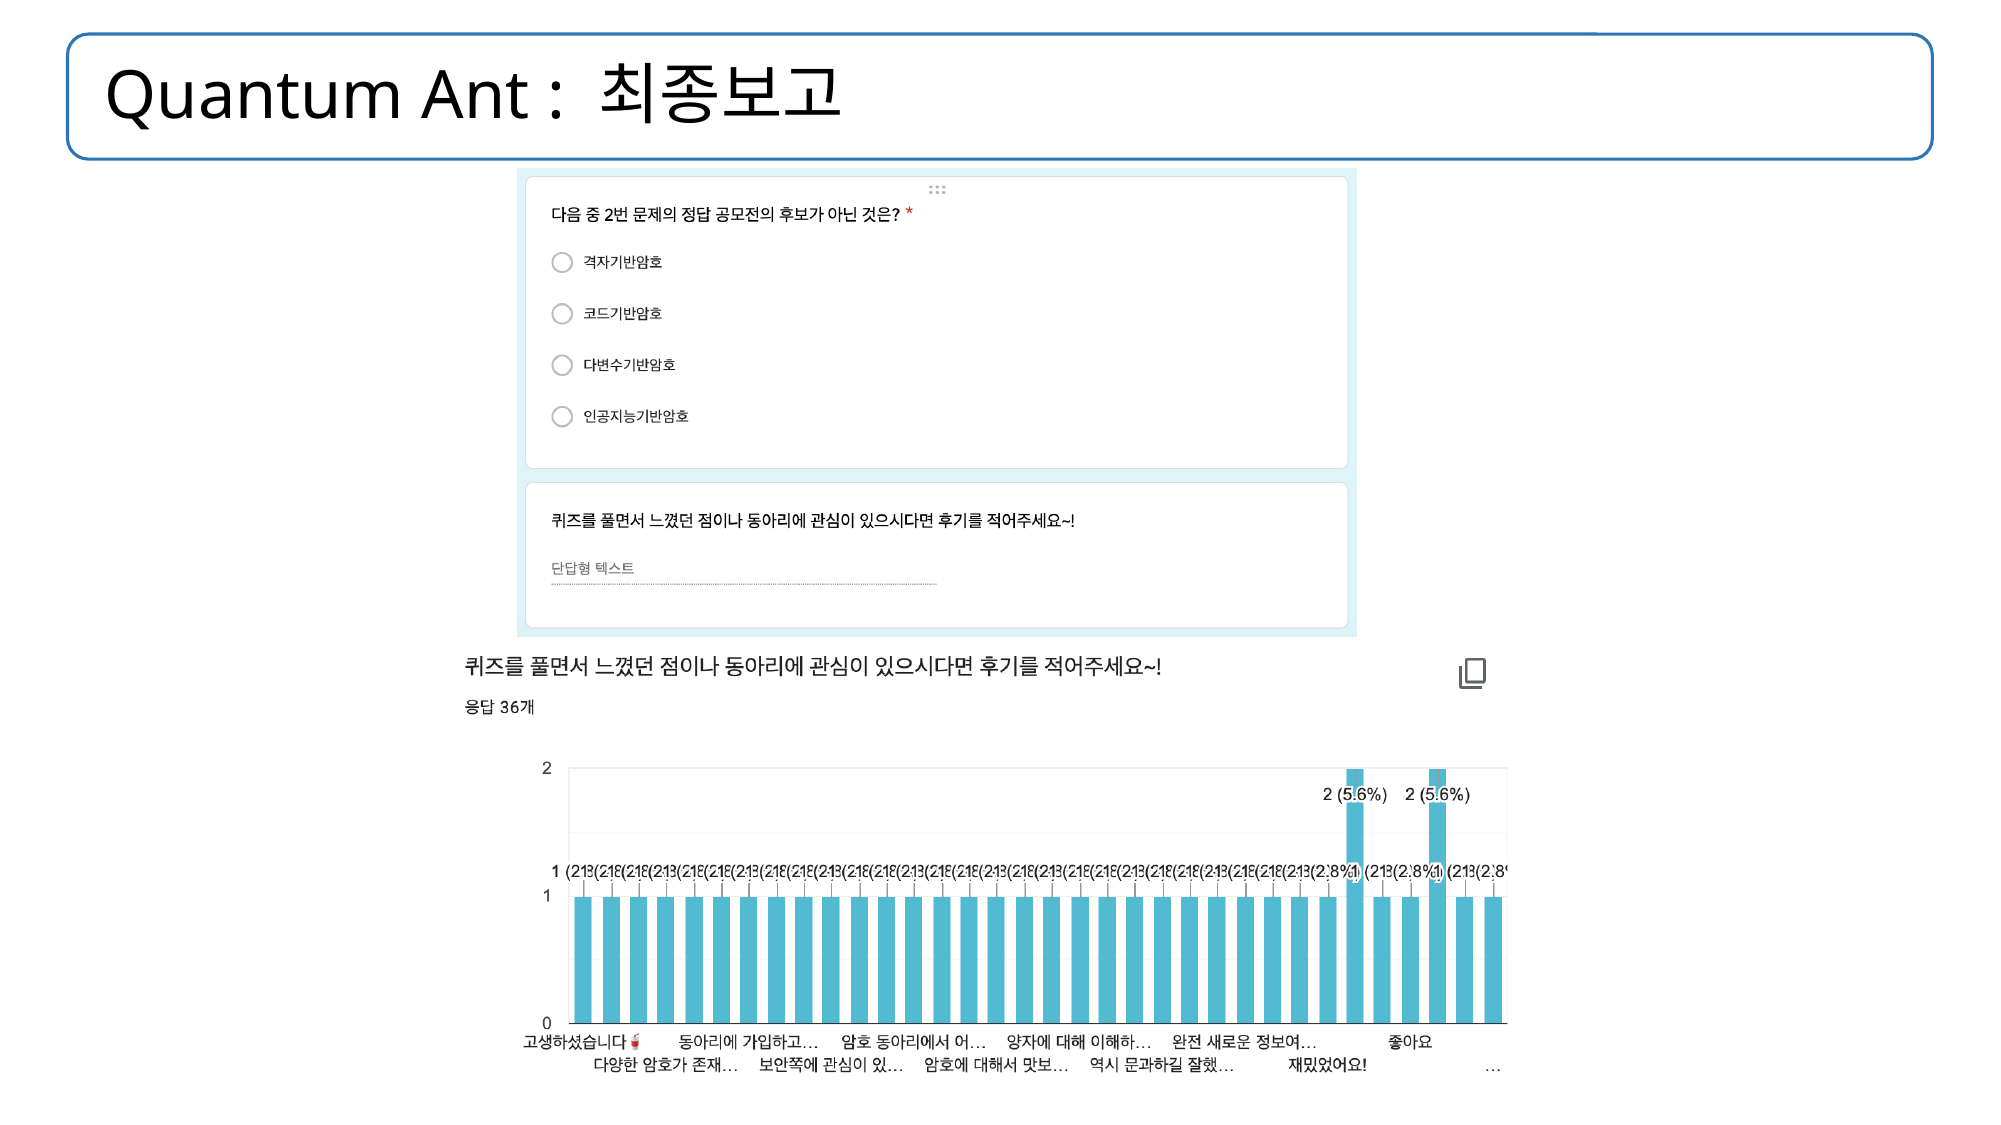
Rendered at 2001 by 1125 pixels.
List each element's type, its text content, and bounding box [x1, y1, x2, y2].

text_box Quantum Ant : 최종보고 [89, 33, 1955, 159]
picture [517, 168, 1357, 637]
picture [446, 646, 1517, 1095]
